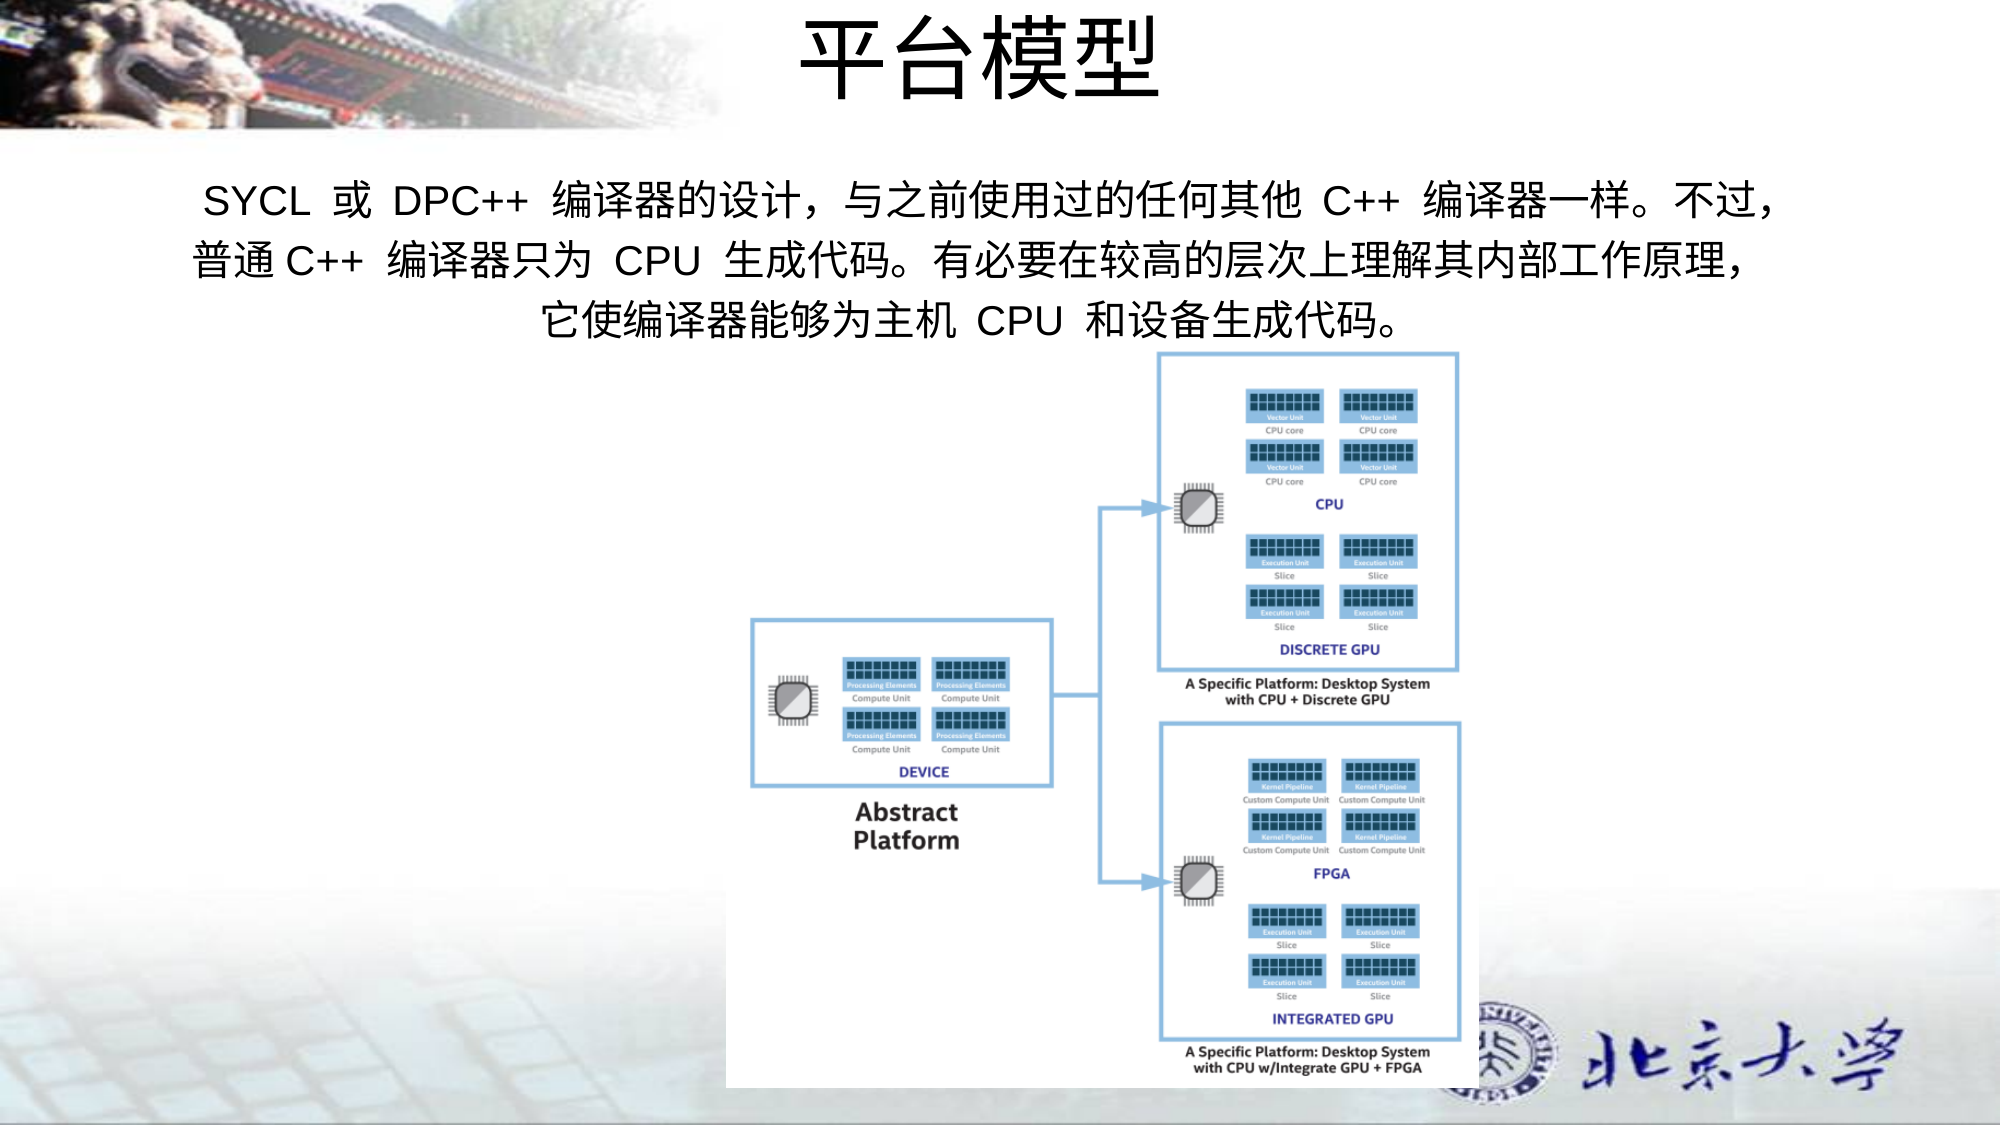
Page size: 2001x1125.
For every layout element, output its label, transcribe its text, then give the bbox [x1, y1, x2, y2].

picture [0, 0, 2000, 1125]
text_box SYCL 或 DPC++ 编译器的设计，与之前使用过的任何其他 C++ 编译器一样。不过，普通C++ 编译器只为 CPU 生成代码。有必要在较高的层次上理解其内部工作原理，它使编译器能够为主机 CPU 和设备生成代码。 [174, 156, 1786, 352]
title 平台模型 [79, 0, 1880, 113]
